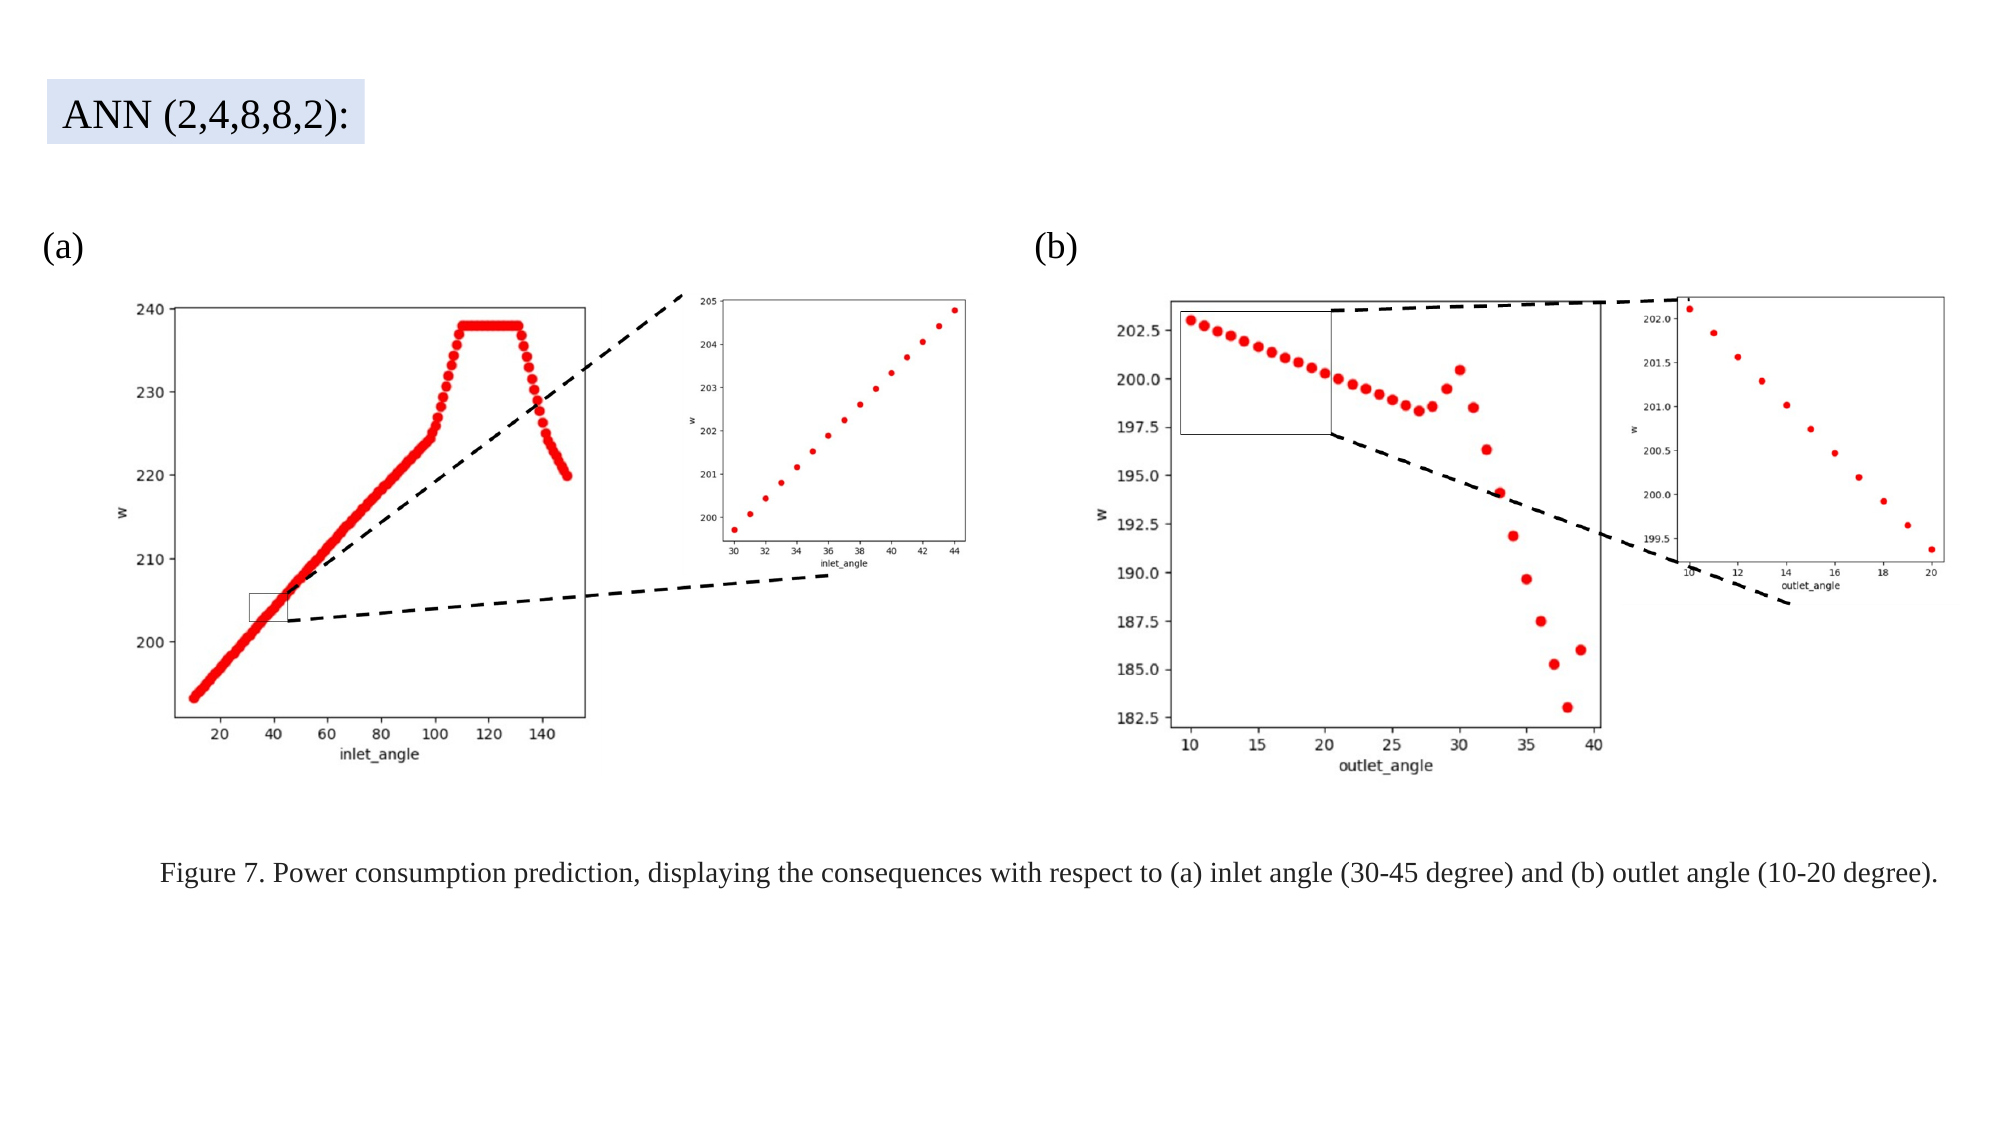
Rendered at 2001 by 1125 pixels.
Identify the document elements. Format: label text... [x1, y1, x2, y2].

text_box ANN (2,4,8,8,2): [47, 79, 365, 144]
picture [99, 293, 974, 773]
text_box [27, 213, 1094, 275]
text_box Figure 7. Power consumption prediction, displaying the consequences with respect to (a) inlet angle (30-45 degree) and (b) outlet angle (10-20 degree). [145, 845, 2000, 896]
picture [1072, 293, 1959, 786]
